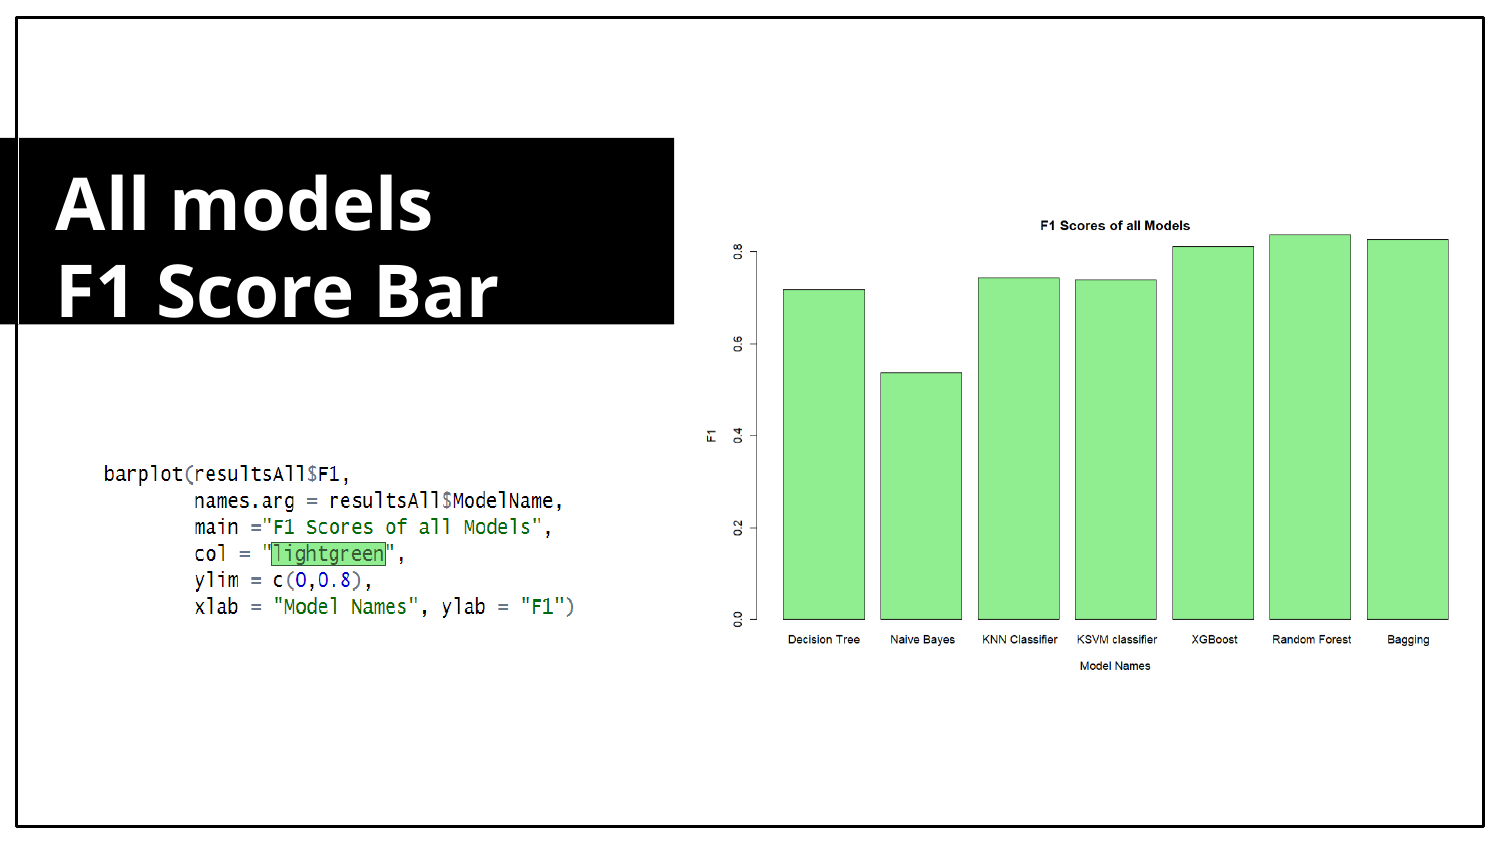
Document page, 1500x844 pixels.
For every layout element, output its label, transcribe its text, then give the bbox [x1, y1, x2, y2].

picture [706, 203, 1459, 682]
title All models F1 Score Bar plot [40, 142, 673, 324]
picture [99, 451, 581, 634]
